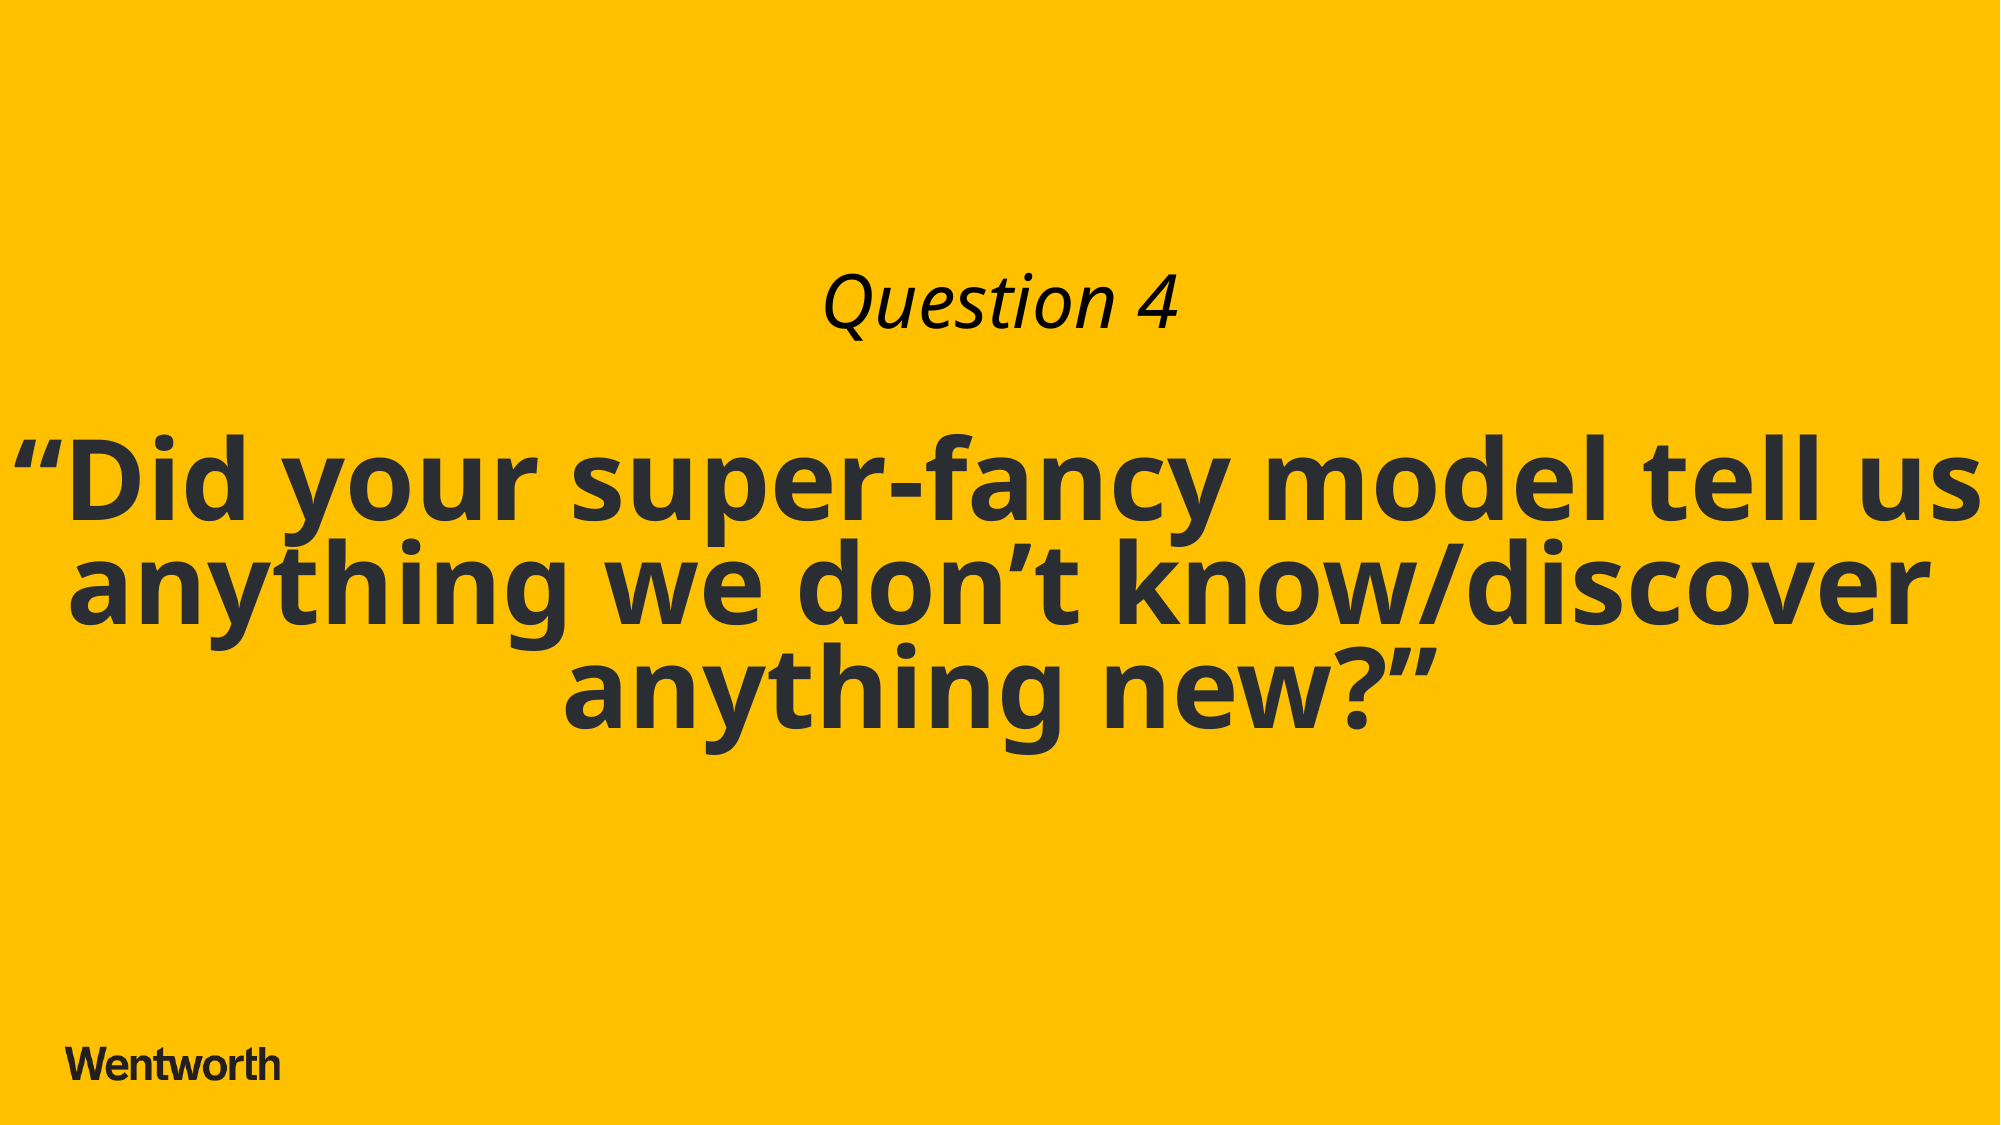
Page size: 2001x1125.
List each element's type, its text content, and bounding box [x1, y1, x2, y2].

text_box Question 4 [536, 246, 1464, 351]
text_box “Did your super-fancy model tell us anything we don’t know/discover anything new?” [0, 311, 2000, 879]
picture [64, 1046, 280, 1081]
